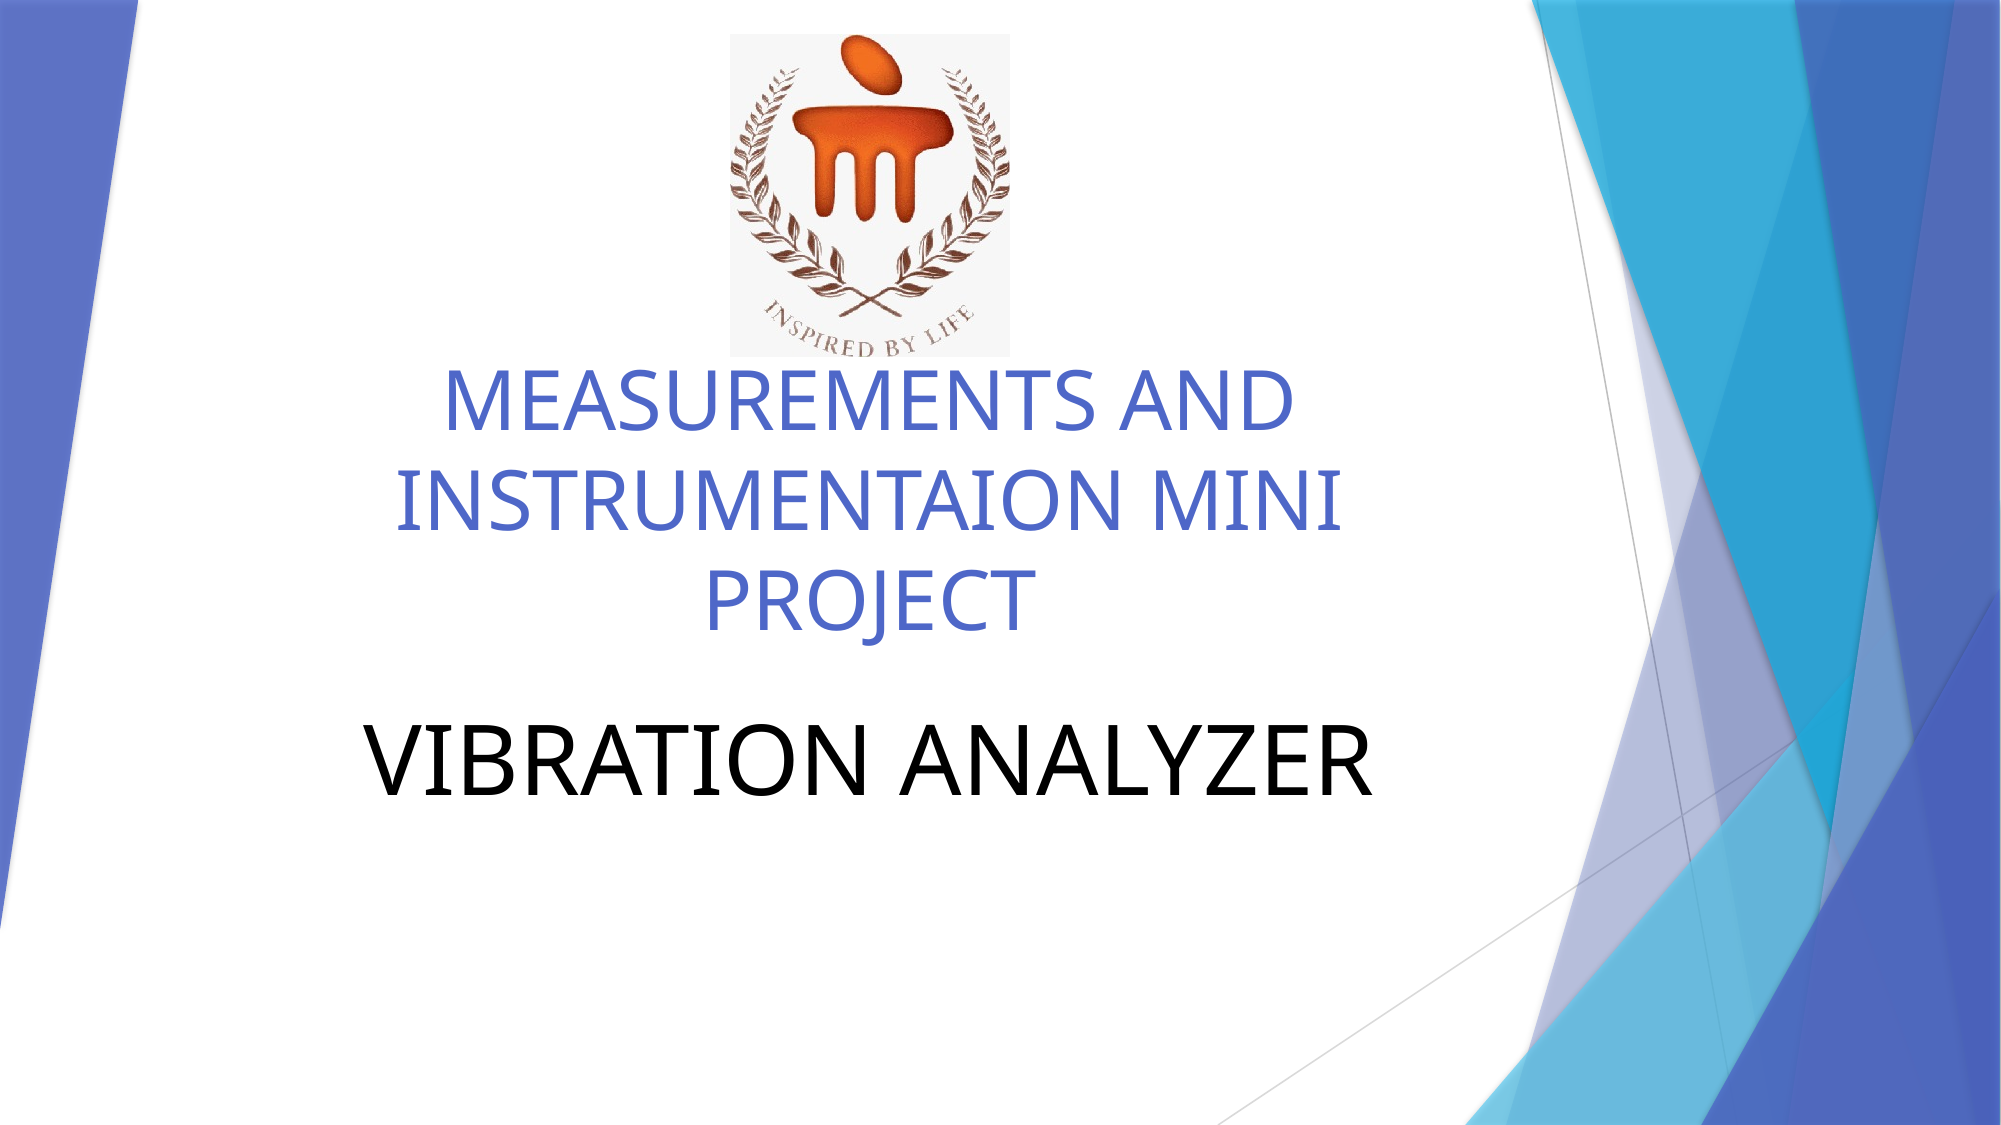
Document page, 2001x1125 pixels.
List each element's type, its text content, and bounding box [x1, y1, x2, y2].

picture [729, 33, 1010, 358]
subtitle VIBRATION ANALYZER [232, 690, 1507, 870]
title MEASUREMENTS AND INSTRUMENTAION MINI PROJECT [232, 332, 1507, 655]
